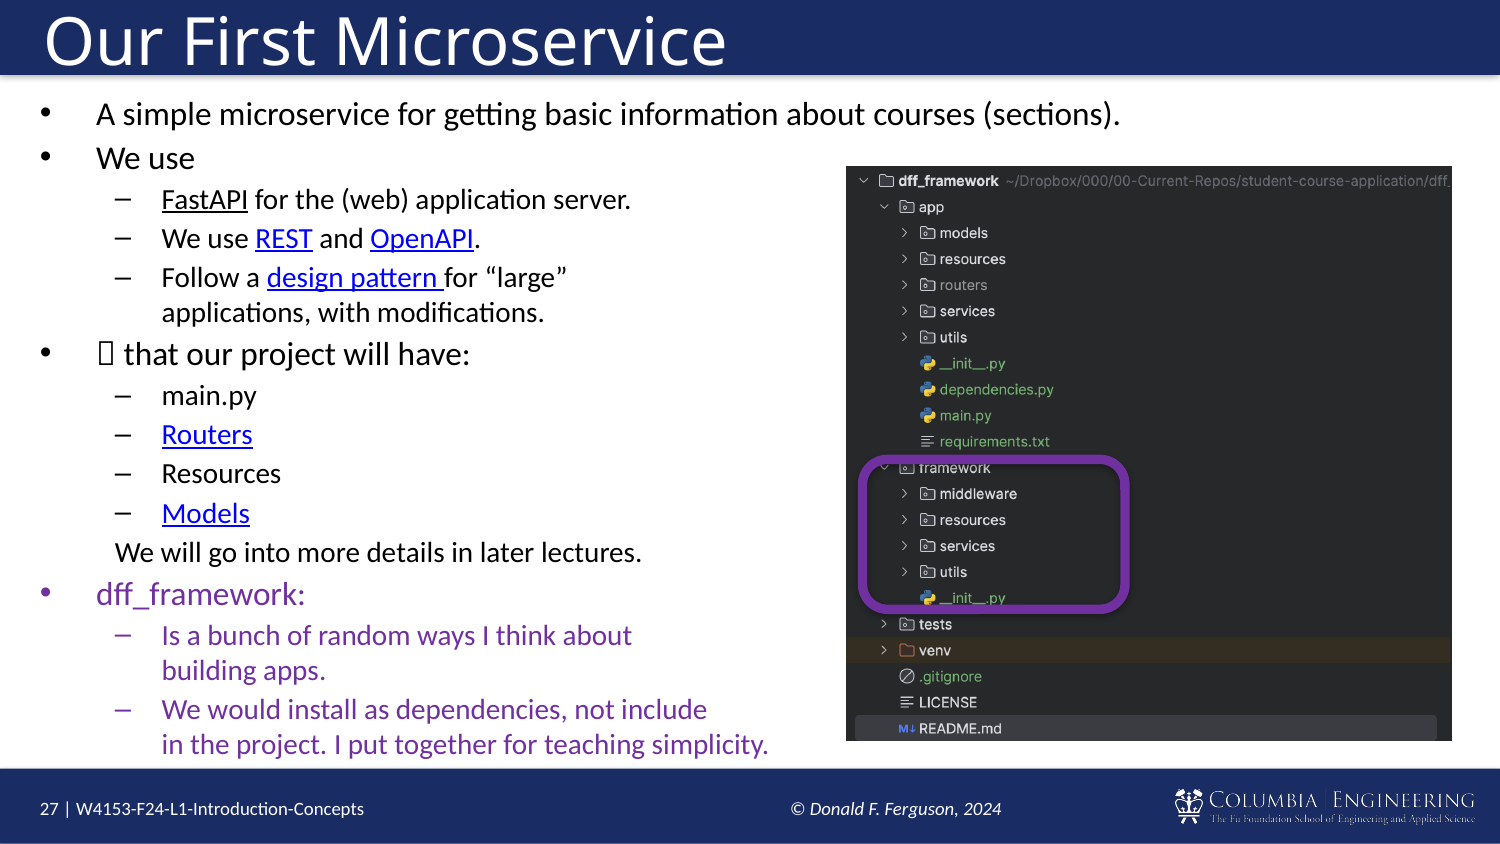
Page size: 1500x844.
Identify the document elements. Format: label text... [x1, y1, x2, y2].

list A simple microservice for getting basic information about courses (sections). We use FastAPI for the (web) application server. We use REST and OpenAPI. Follow a design pattern for “large” applications, with modifications.  that our project will have: main.py Routers Resources Models We will go into more details in later lectures. dff_framework: Is a bunch of random ways I think about building apps. We would install as dependencies, not include in the project. I put together for teaching simplicity. [24, 84, 1475, 760]
picture [845, 166, 1452, 741]
title Our First Microservice [28, 0, 1450, 73]
